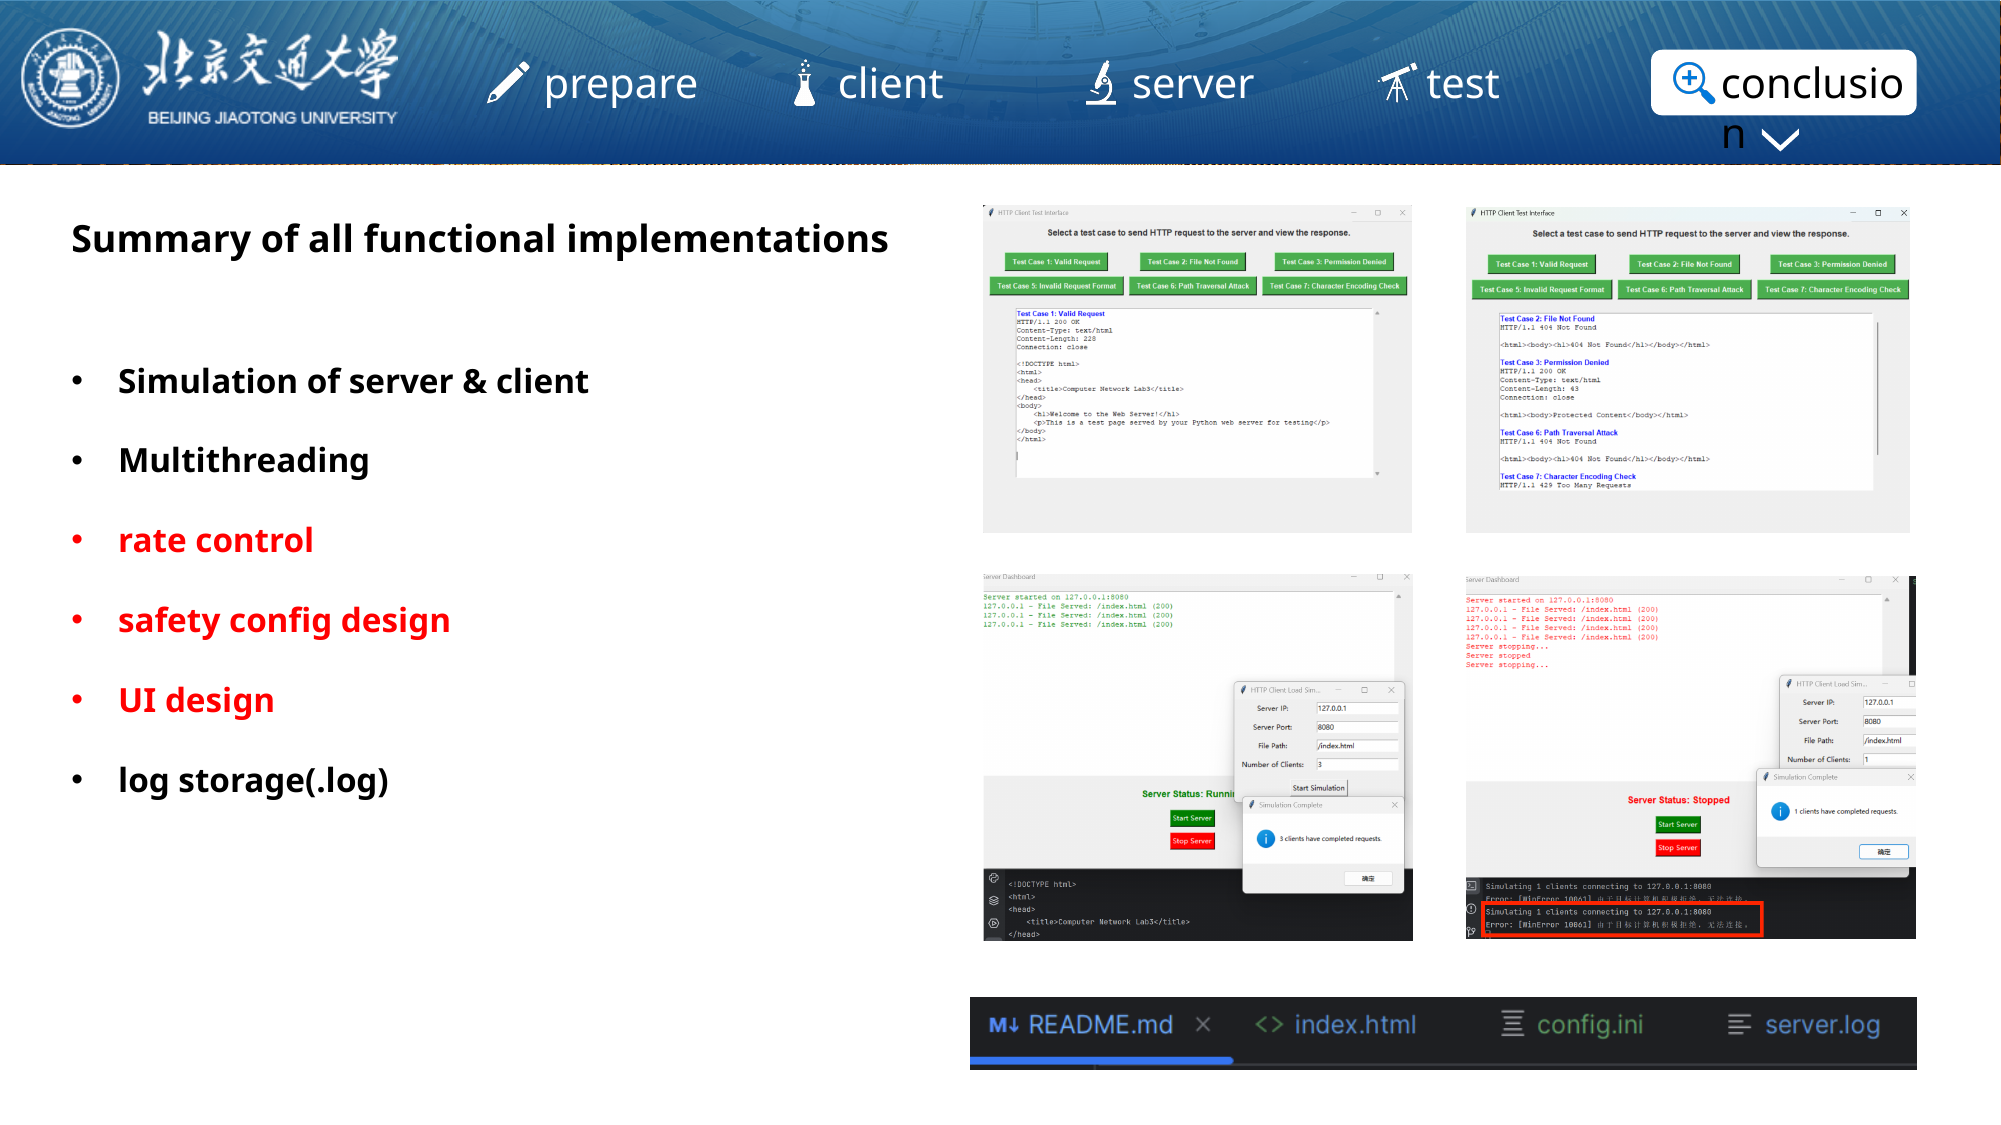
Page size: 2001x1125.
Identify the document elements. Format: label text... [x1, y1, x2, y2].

picture [0, 1, 2001, 165]
picture [983, 205, 1412, 533]
picture [970, 997, 1917, 1070]
picture [1466, 576, 1916, 939]
picture [983, 574, 1413, 941]
text_box Summary of all functional implementations [56, 207, 920, 269]
picture [1466, 207, 1910, 533]
text_box Simulation of server & client Multithreading rate control safety config design UI design log storage(.log) [56, 312, 684, 882]
